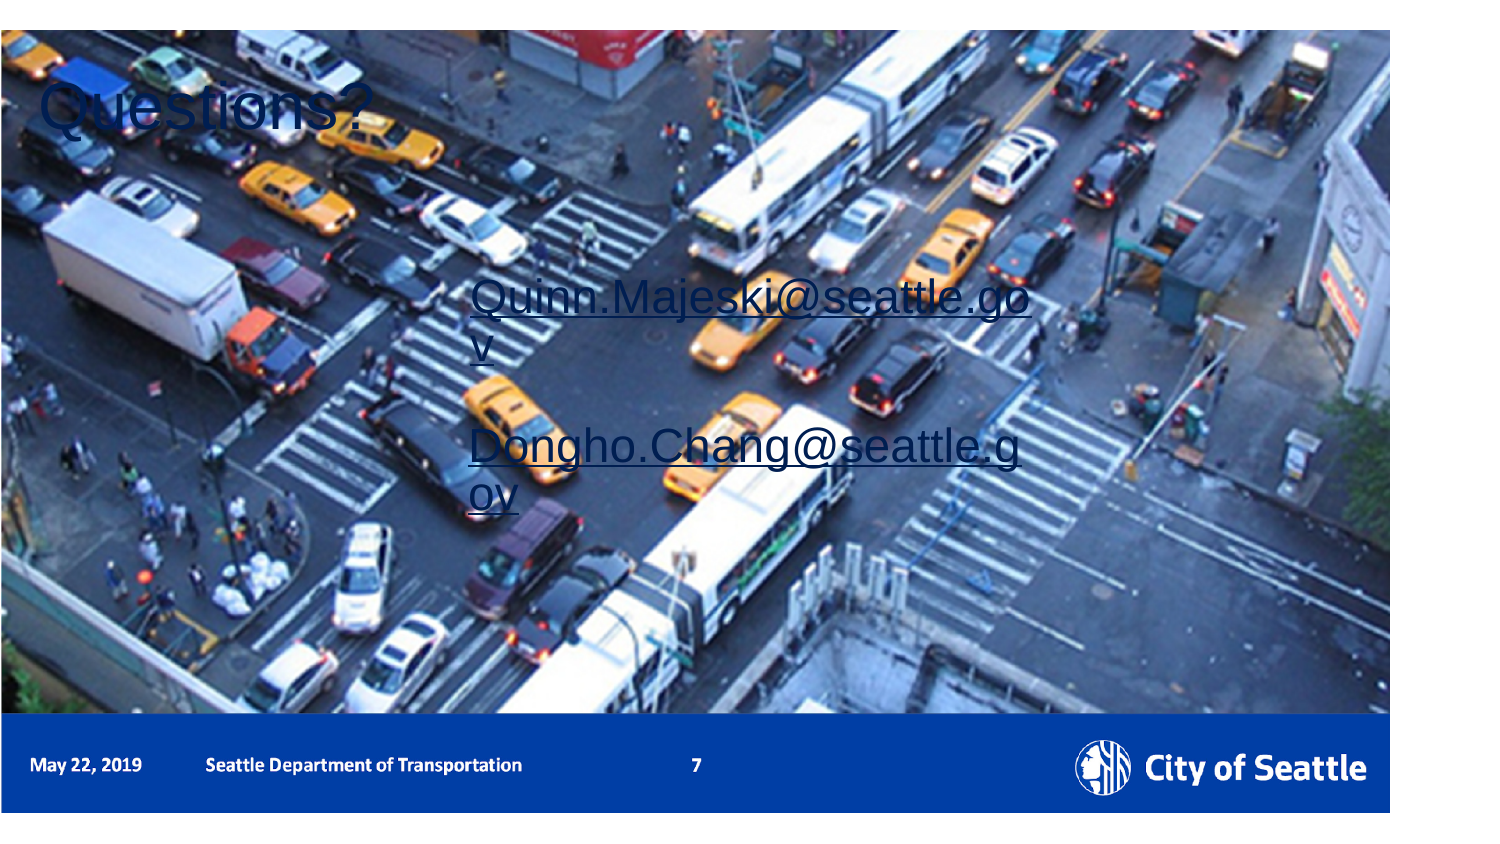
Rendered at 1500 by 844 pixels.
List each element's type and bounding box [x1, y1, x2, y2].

picture [0, 30, 1390, 813]
